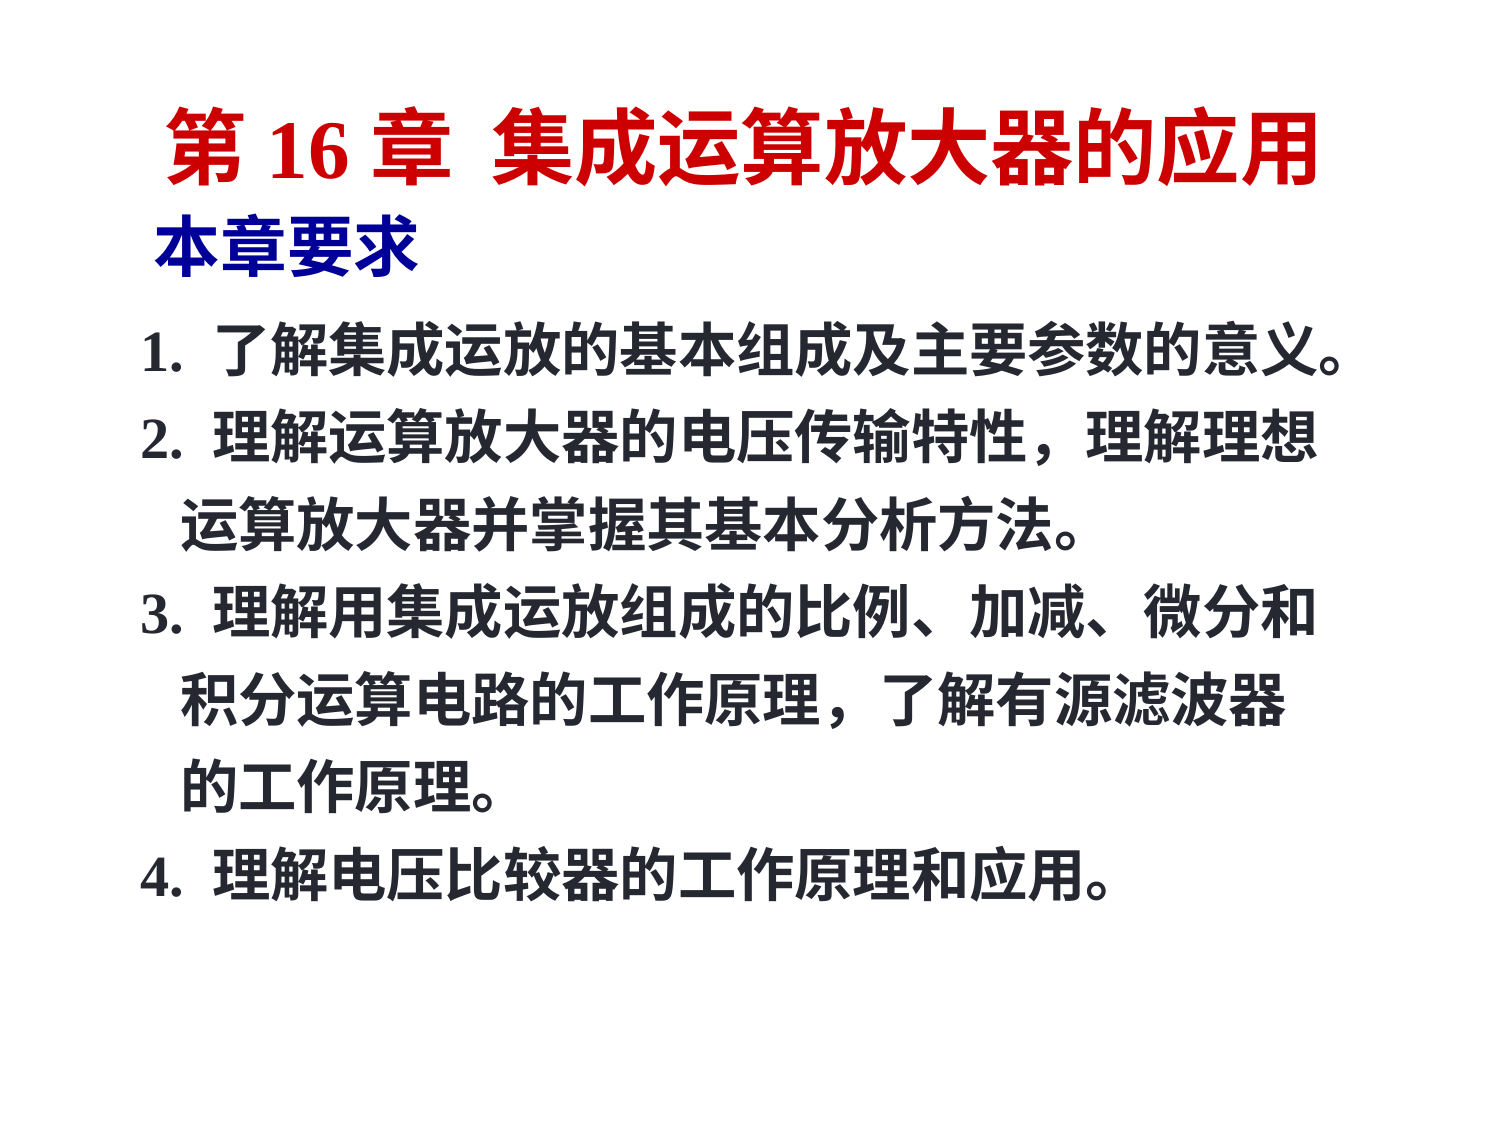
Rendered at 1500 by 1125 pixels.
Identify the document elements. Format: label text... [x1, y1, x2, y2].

text_box 1. 了解集成运放的基本组成及主要参数的意义。 2. 理解运算放大器的电压传输特性，理解理想 运算放大器并掌握其基本分析方法。 3. 理解用集成运放组成的比例、加减、微分和 积分运算电路的工作原理，了解有源滤波器 的工作原理。 4. 理解电压比较器的工作原理和应用。 [124, 305, 1400, 916]
text_box 第16章 集成运算放大器的应用 [99, 87, 1388, 200]
text_box 本章要求 [138, 200, 437, 293]
